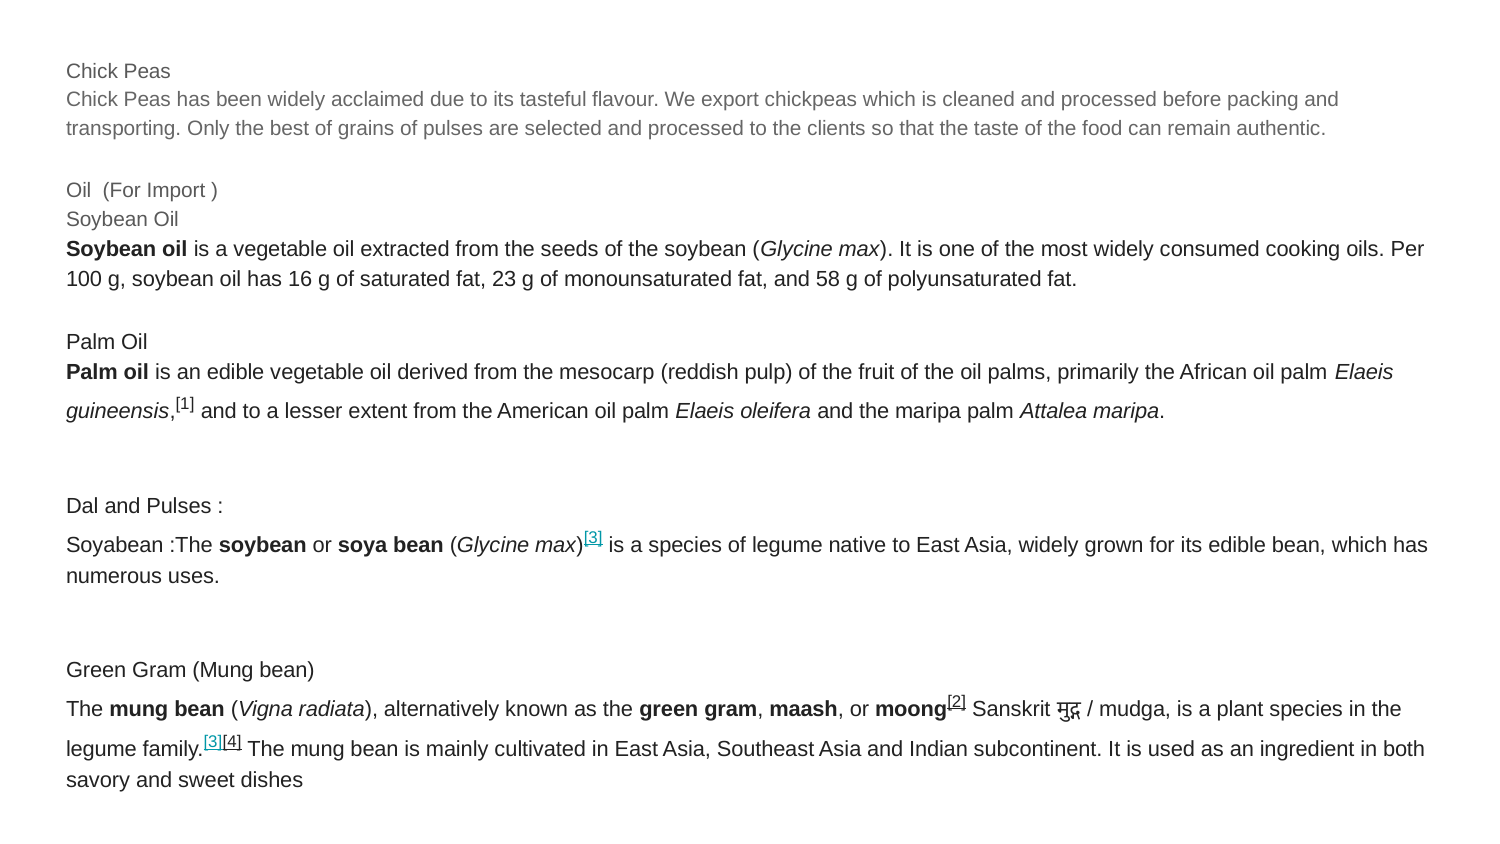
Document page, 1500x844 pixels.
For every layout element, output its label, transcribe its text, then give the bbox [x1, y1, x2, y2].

list Chick Peas Chick Peas has been widely acclaimed due to its tasteful flavour. We export chickpeas which is cleaned and processed before packing and transporting. Only the best of grains of pulses are selected and processed to the clients so that the taste of the food can remain authentic. Oil (For Import ) Soybean Oil Soybean oil is a vegetable oil extracted from the seeds of the soybean (Glycine max). It is one of the most widely consumed cooking oils. Per 100 g, soybean oil has 16 g of saturated fat, 23 g of monounsaturated fat, and 58 g of polyunsaturated fat. Palm Oil Palm oil is an edible vegetable oil derived from the mesocarp (reddish pulp) of the fruit of the oil palms, primarily the African oil palm Elaeis guineensis,[1] and to a lesser extent from the American oil palm Elaeis oleifera and the maripa palm Attalea maripa. Dal and Pulses : Soyabean :The soybean or soya bean (Glycine max)[3] is a species of legume native to East Asia, widely grown for its edible bean, which has numerous uses. Green Gram (Mung bean) The mung bean (Vigna radiata), alternatively known as the green gram, maash, or moong[2] Sanskrit मुद्ग / mudga, is a plant species in the legume family.[3][4] The mung bean is mainly cultivated in East Asia, Southeast Asia and Indian subcontinent. It is used as an ingredient in both savory and sweet dishes [51, 38, 1449, 820]
